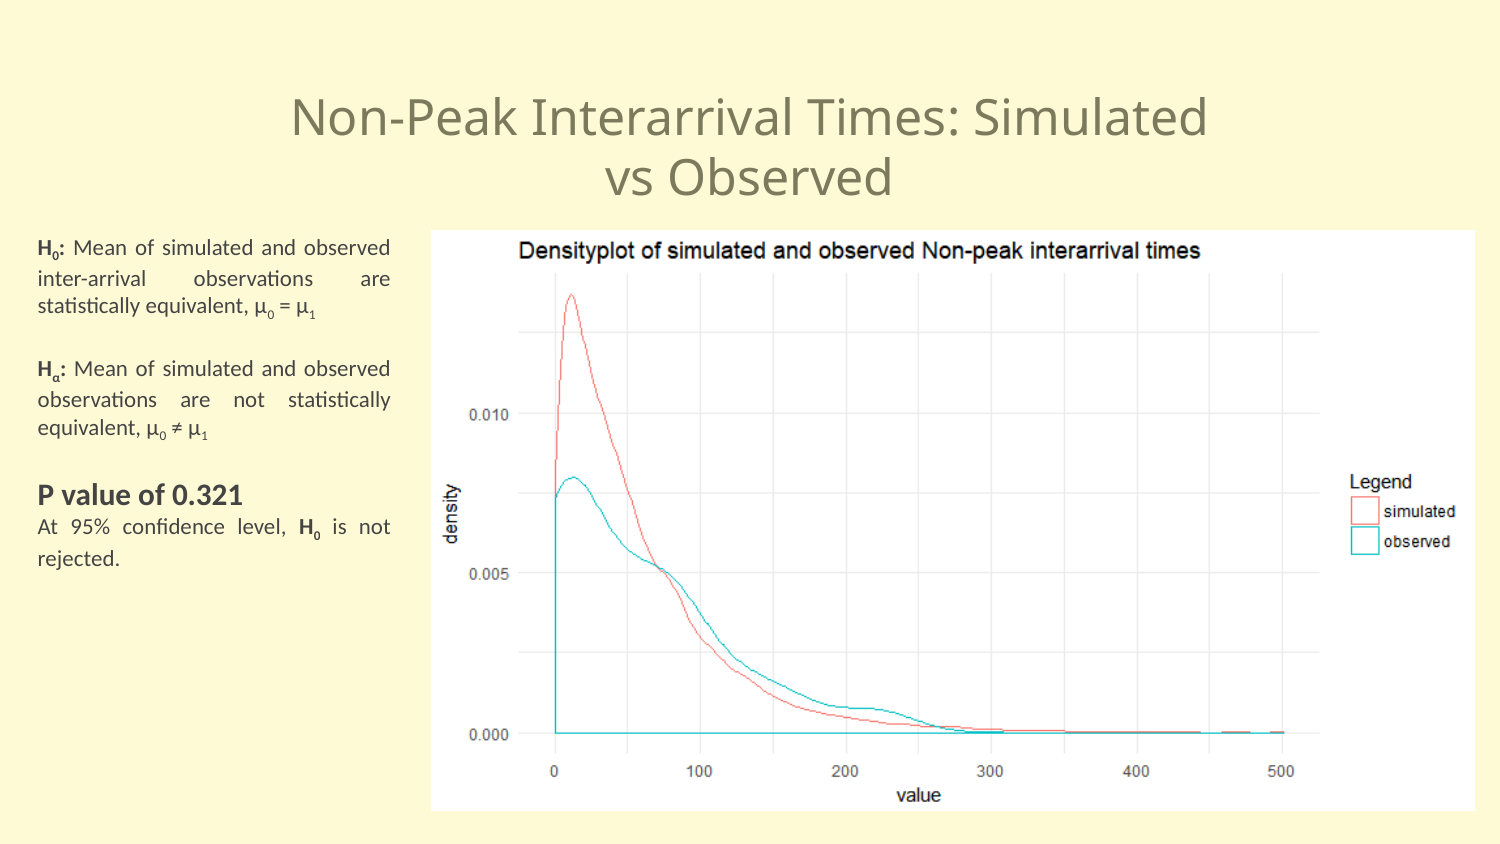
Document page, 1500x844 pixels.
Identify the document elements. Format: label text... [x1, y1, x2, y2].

text_box H0: Mean of simulated and observed inter-arrival observations are statistically equivalent, μ0 = μ1 Hα: Mean of simulated and observed observations are not statistically equivalent, μ0 ≠ μ1 P value of 0.321 At 95% confidence level, H0 is not rejected. [22, 217, 407, 723]
picture [430, 229, 1476, 812]
text_box Non-Peak Interarrival Times: Simulated vs Observed [264, 70, 1236, 206]
